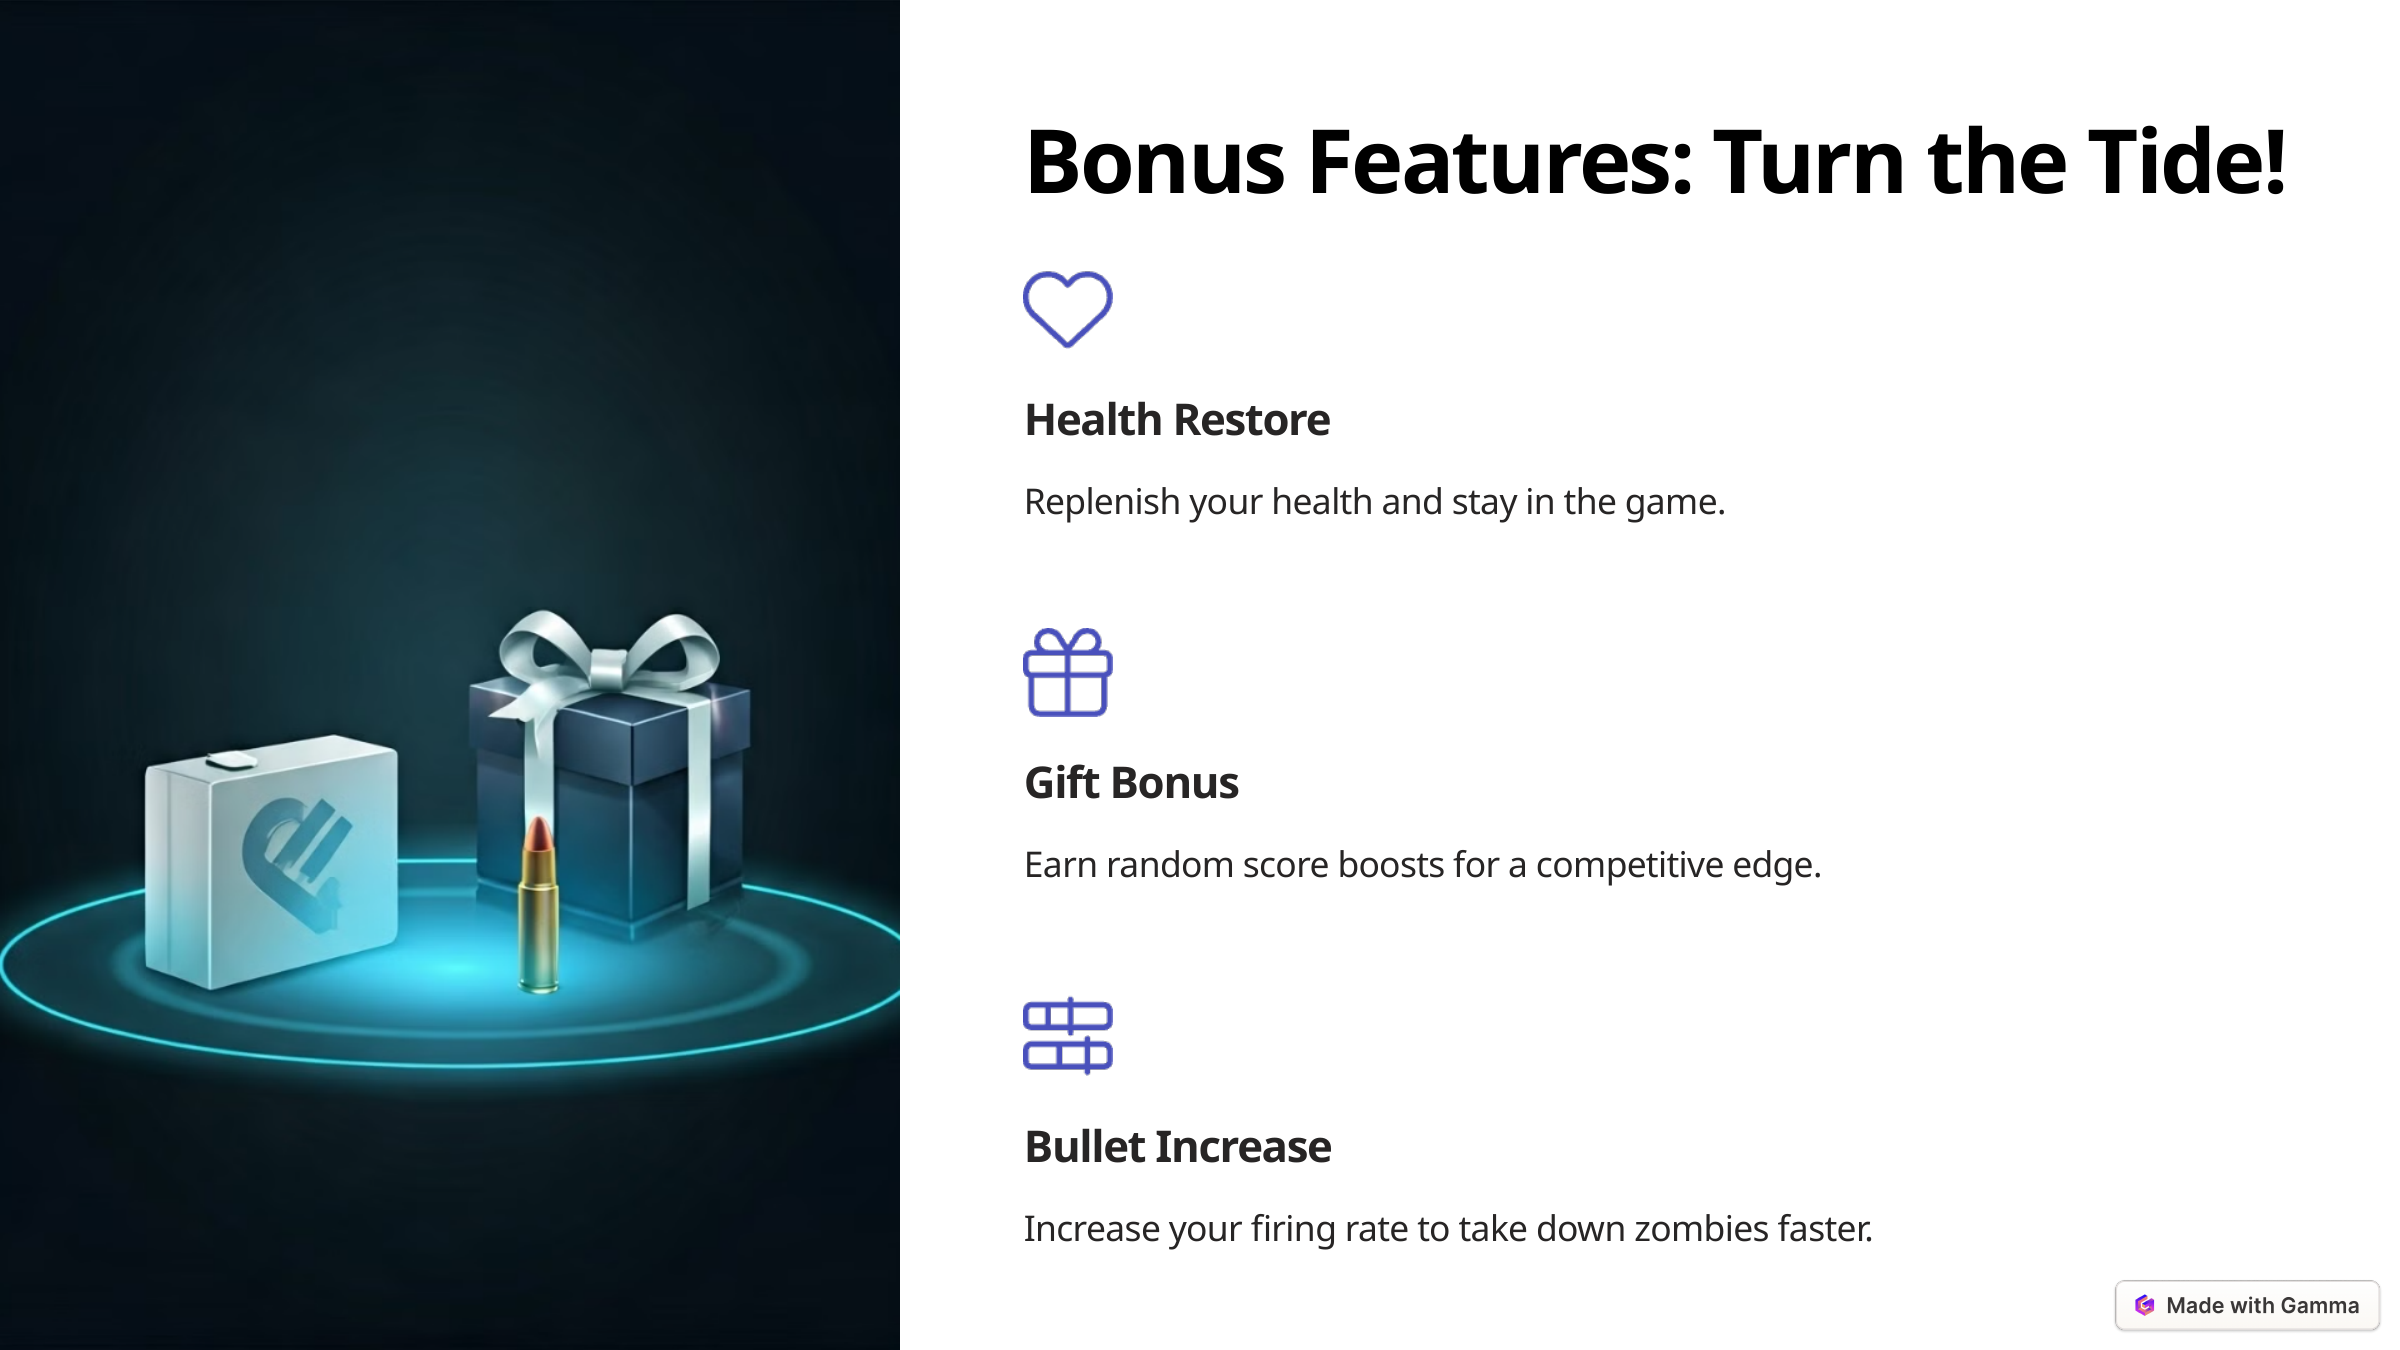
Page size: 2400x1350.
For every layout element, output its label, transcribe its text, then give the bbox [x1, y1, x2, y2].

picture [0, 0, 900, 1350]
text_box Increase your firing rate to take down zombies faster. [1023, 1192, 2276, 1249]
text_box Gift Bonus [1023, 752, 1467, 808]
picture [1023, 991, 1113, 1081]
picture [2106, 1271, 2389, 1339]
text_box Earn random score boosts for a competitive edge. [1023, 828, 2276, 886]
text_box Health Restore [1023, 388, 1467, 445]
picture [1023, 628, 1113, 717]
picture [1023, 264, 1113, 354]
text_box Replenish your health and stay in the game. [1023, 465, 2276, 522]
text_box Bullet Increase [1023, 1115, 1467, 1172]
text_box Bonus Features: Turn the Tide! [1023, 100, 2271, 212]
